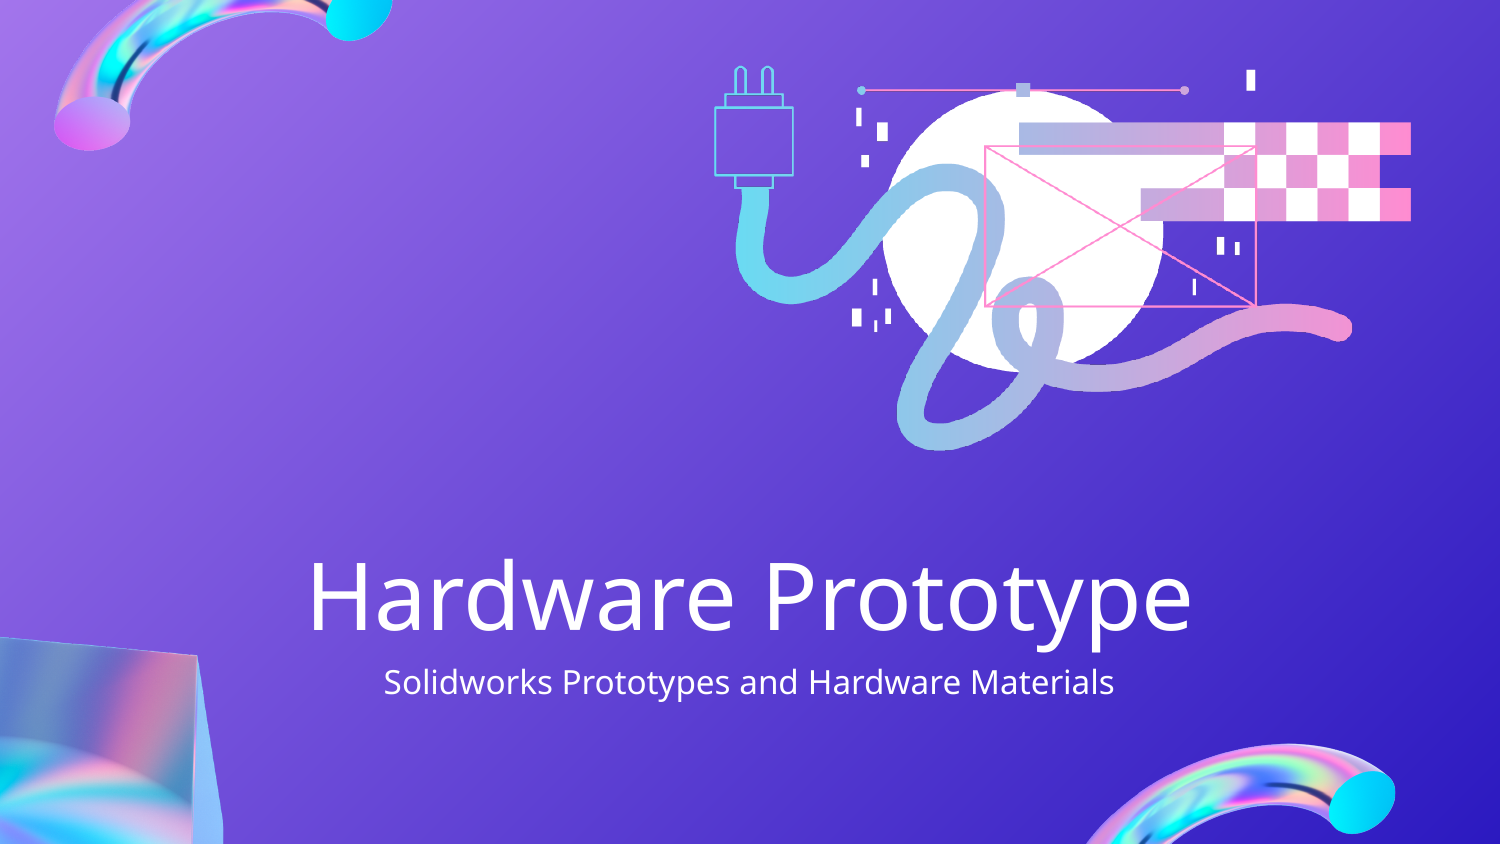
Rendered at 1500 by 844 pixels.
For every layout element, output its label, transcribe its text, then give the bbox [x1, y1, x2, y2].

text_box [1056, 743, 1396, 844]
text_box Solidworks Prototypes and Hardware Materials [334, 645, 1166, 702]
text_box [0, 624, 224, 844]
text_box Hardware Prototype [203, 491, 1297, 650]
picture [701, 41, 1411, 460]
text_box [53, 0, 393, 151]
